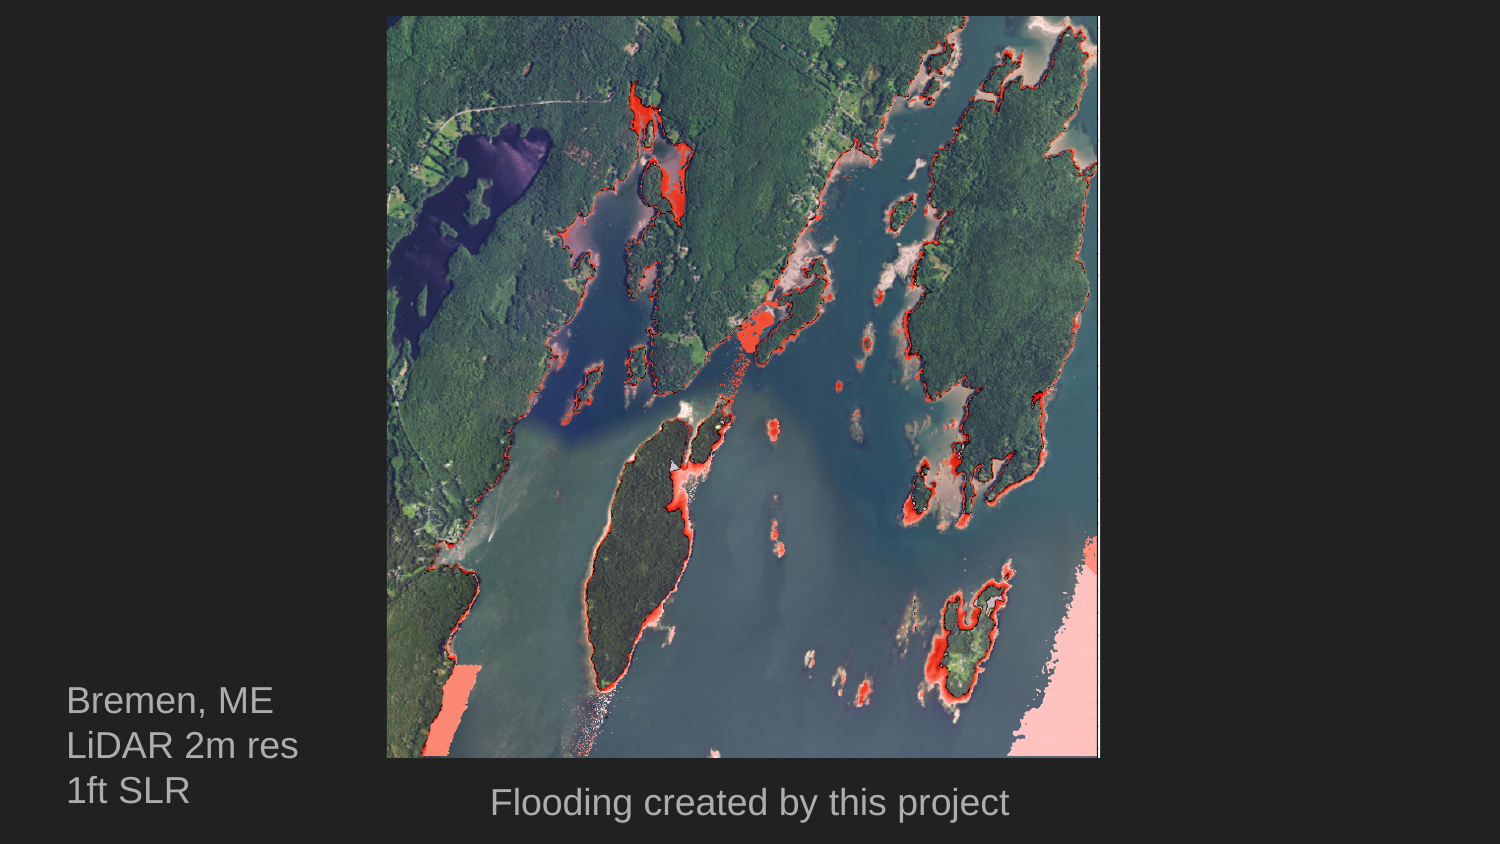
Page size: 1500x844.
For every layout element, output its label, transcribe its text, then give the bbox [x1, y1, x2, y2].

picture [386, 15, 1101, 758]
list Bremen, ME LiDAR 2m res 1ft SLR [51, 694, 426, 794]
list Flooding created by this project [426, 766, 1074, 844]
